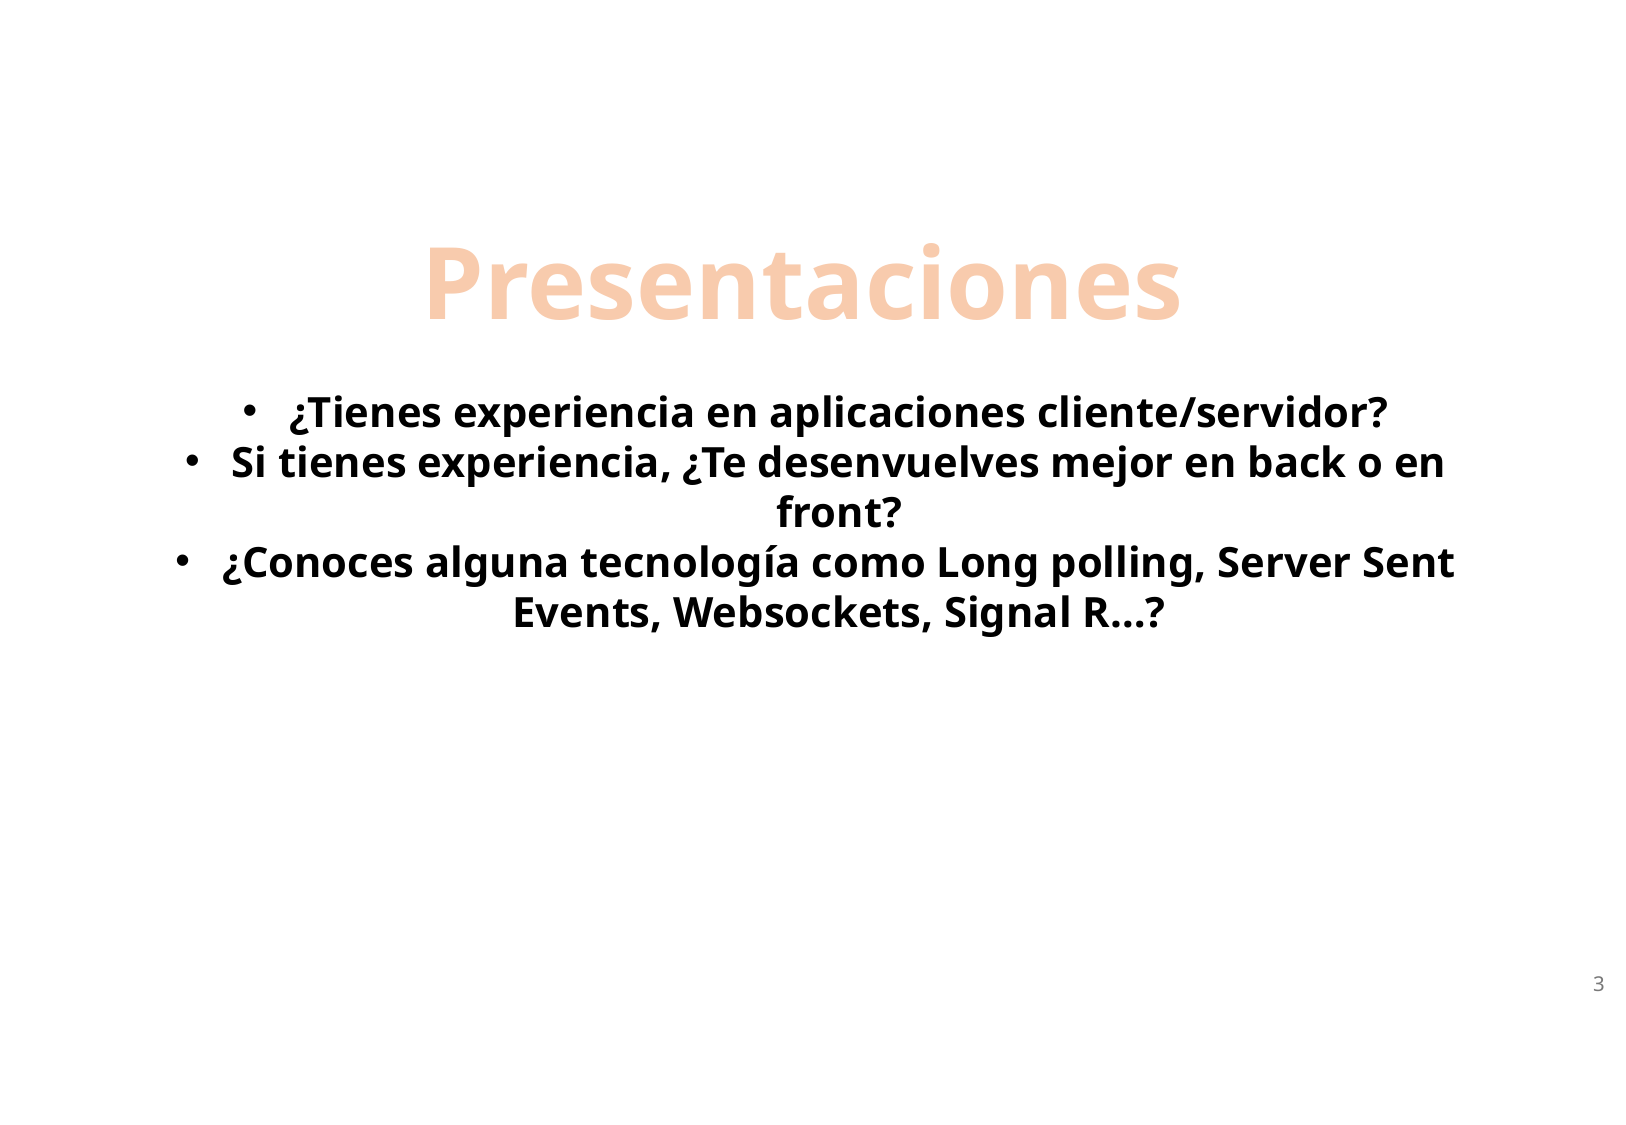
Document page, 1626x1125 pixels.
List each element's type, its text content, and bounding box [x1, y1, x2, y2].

slide_number 3 [1507, 949, 1605, 1020]
text_box ¿Tienes experiencia en aplicaciones cliente/servidor? Si tienes experiencia, ¿Te desenvuelves mejor en back o en front? ¿Conoces alguna tecnología como Long polling, Server Sent Events, Websockets, Signal R…? [124, 377, 1508, 643]
text_box Presentaciones [3, 212, 1625, 348]
